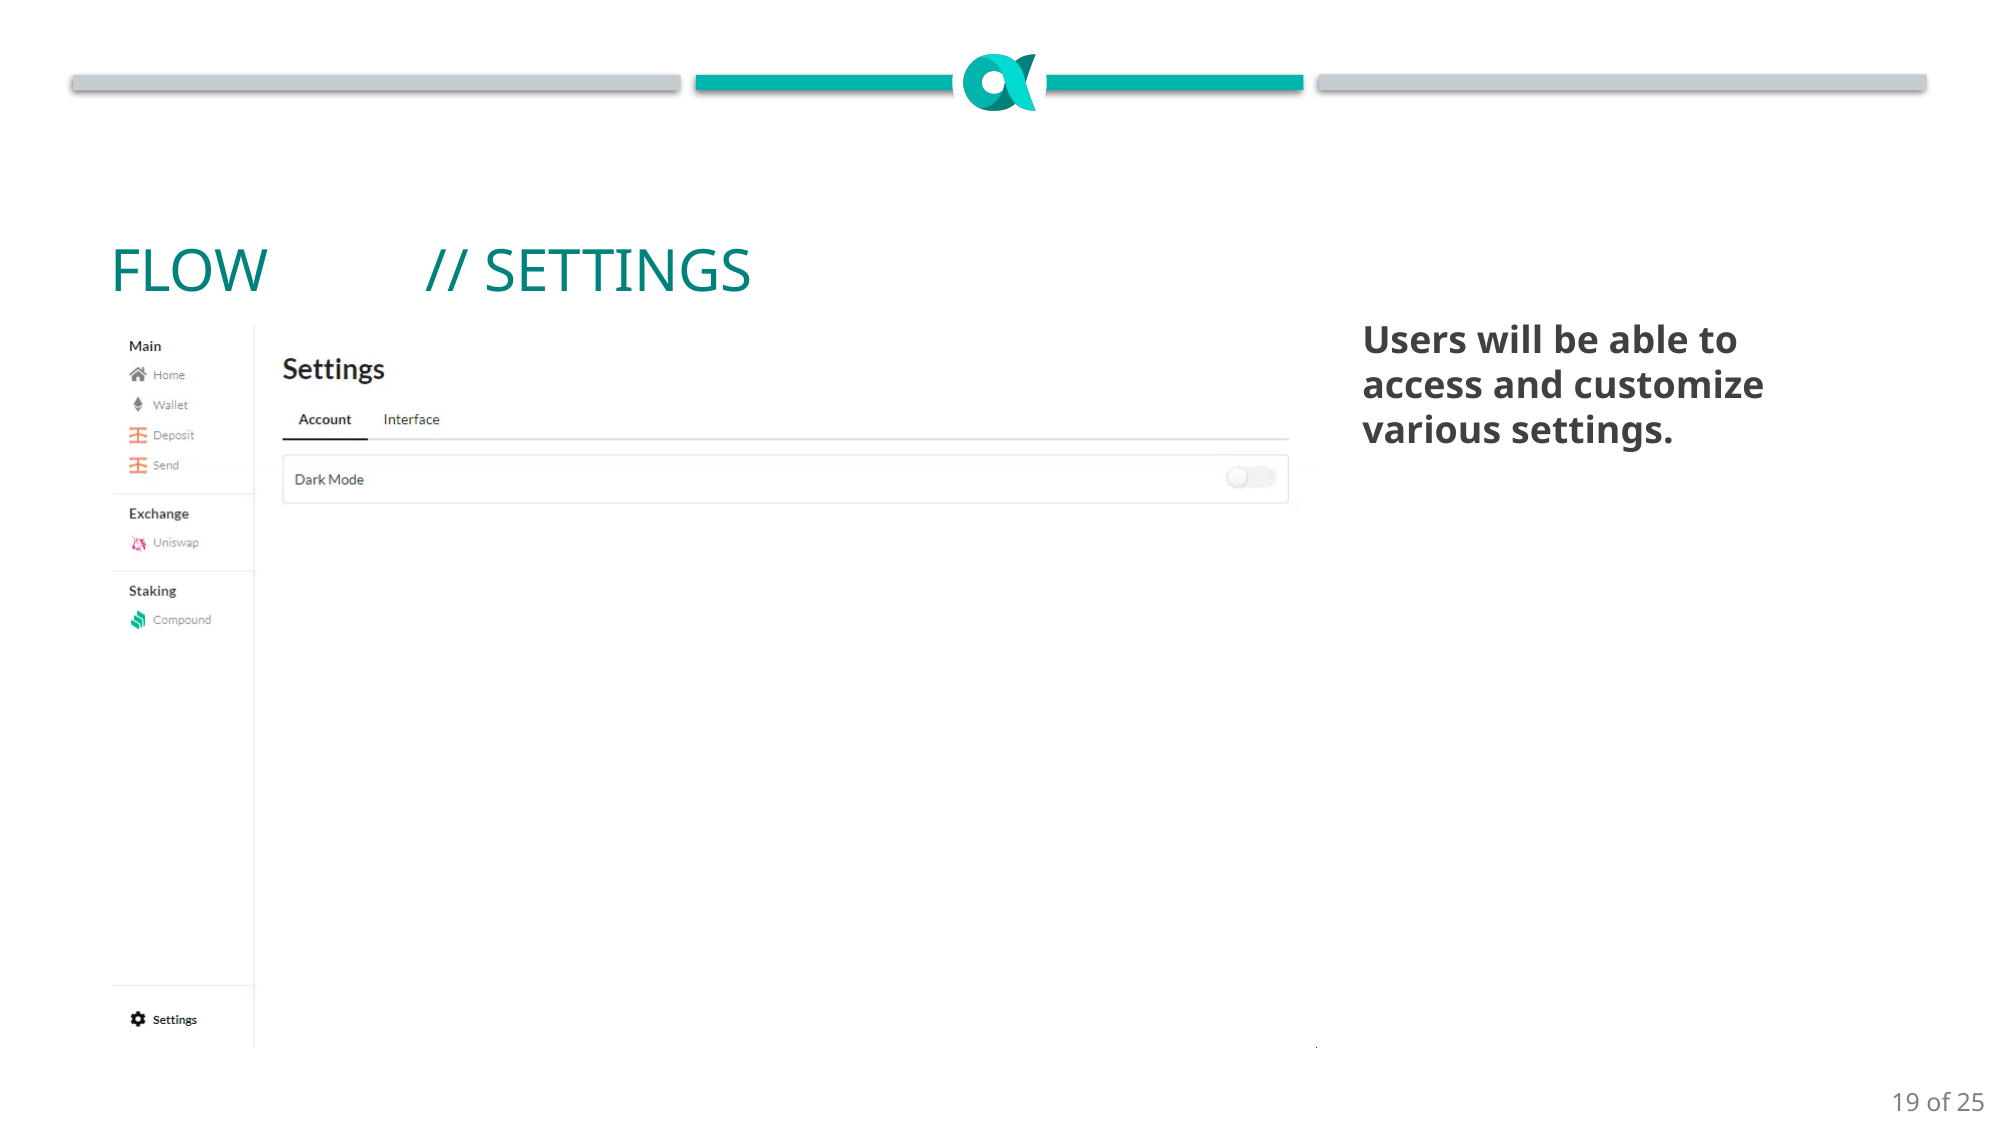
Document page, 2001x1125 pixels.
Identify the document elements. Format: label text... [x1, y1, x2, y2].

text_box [112, 324, 1318, 1049]
title Flow // Settings [95, 115, 1905, 311]
picture [963, 54, 1036, 111]
text_box Users will be able to access and customize various settings. [1347, 308, 1790, 459]
